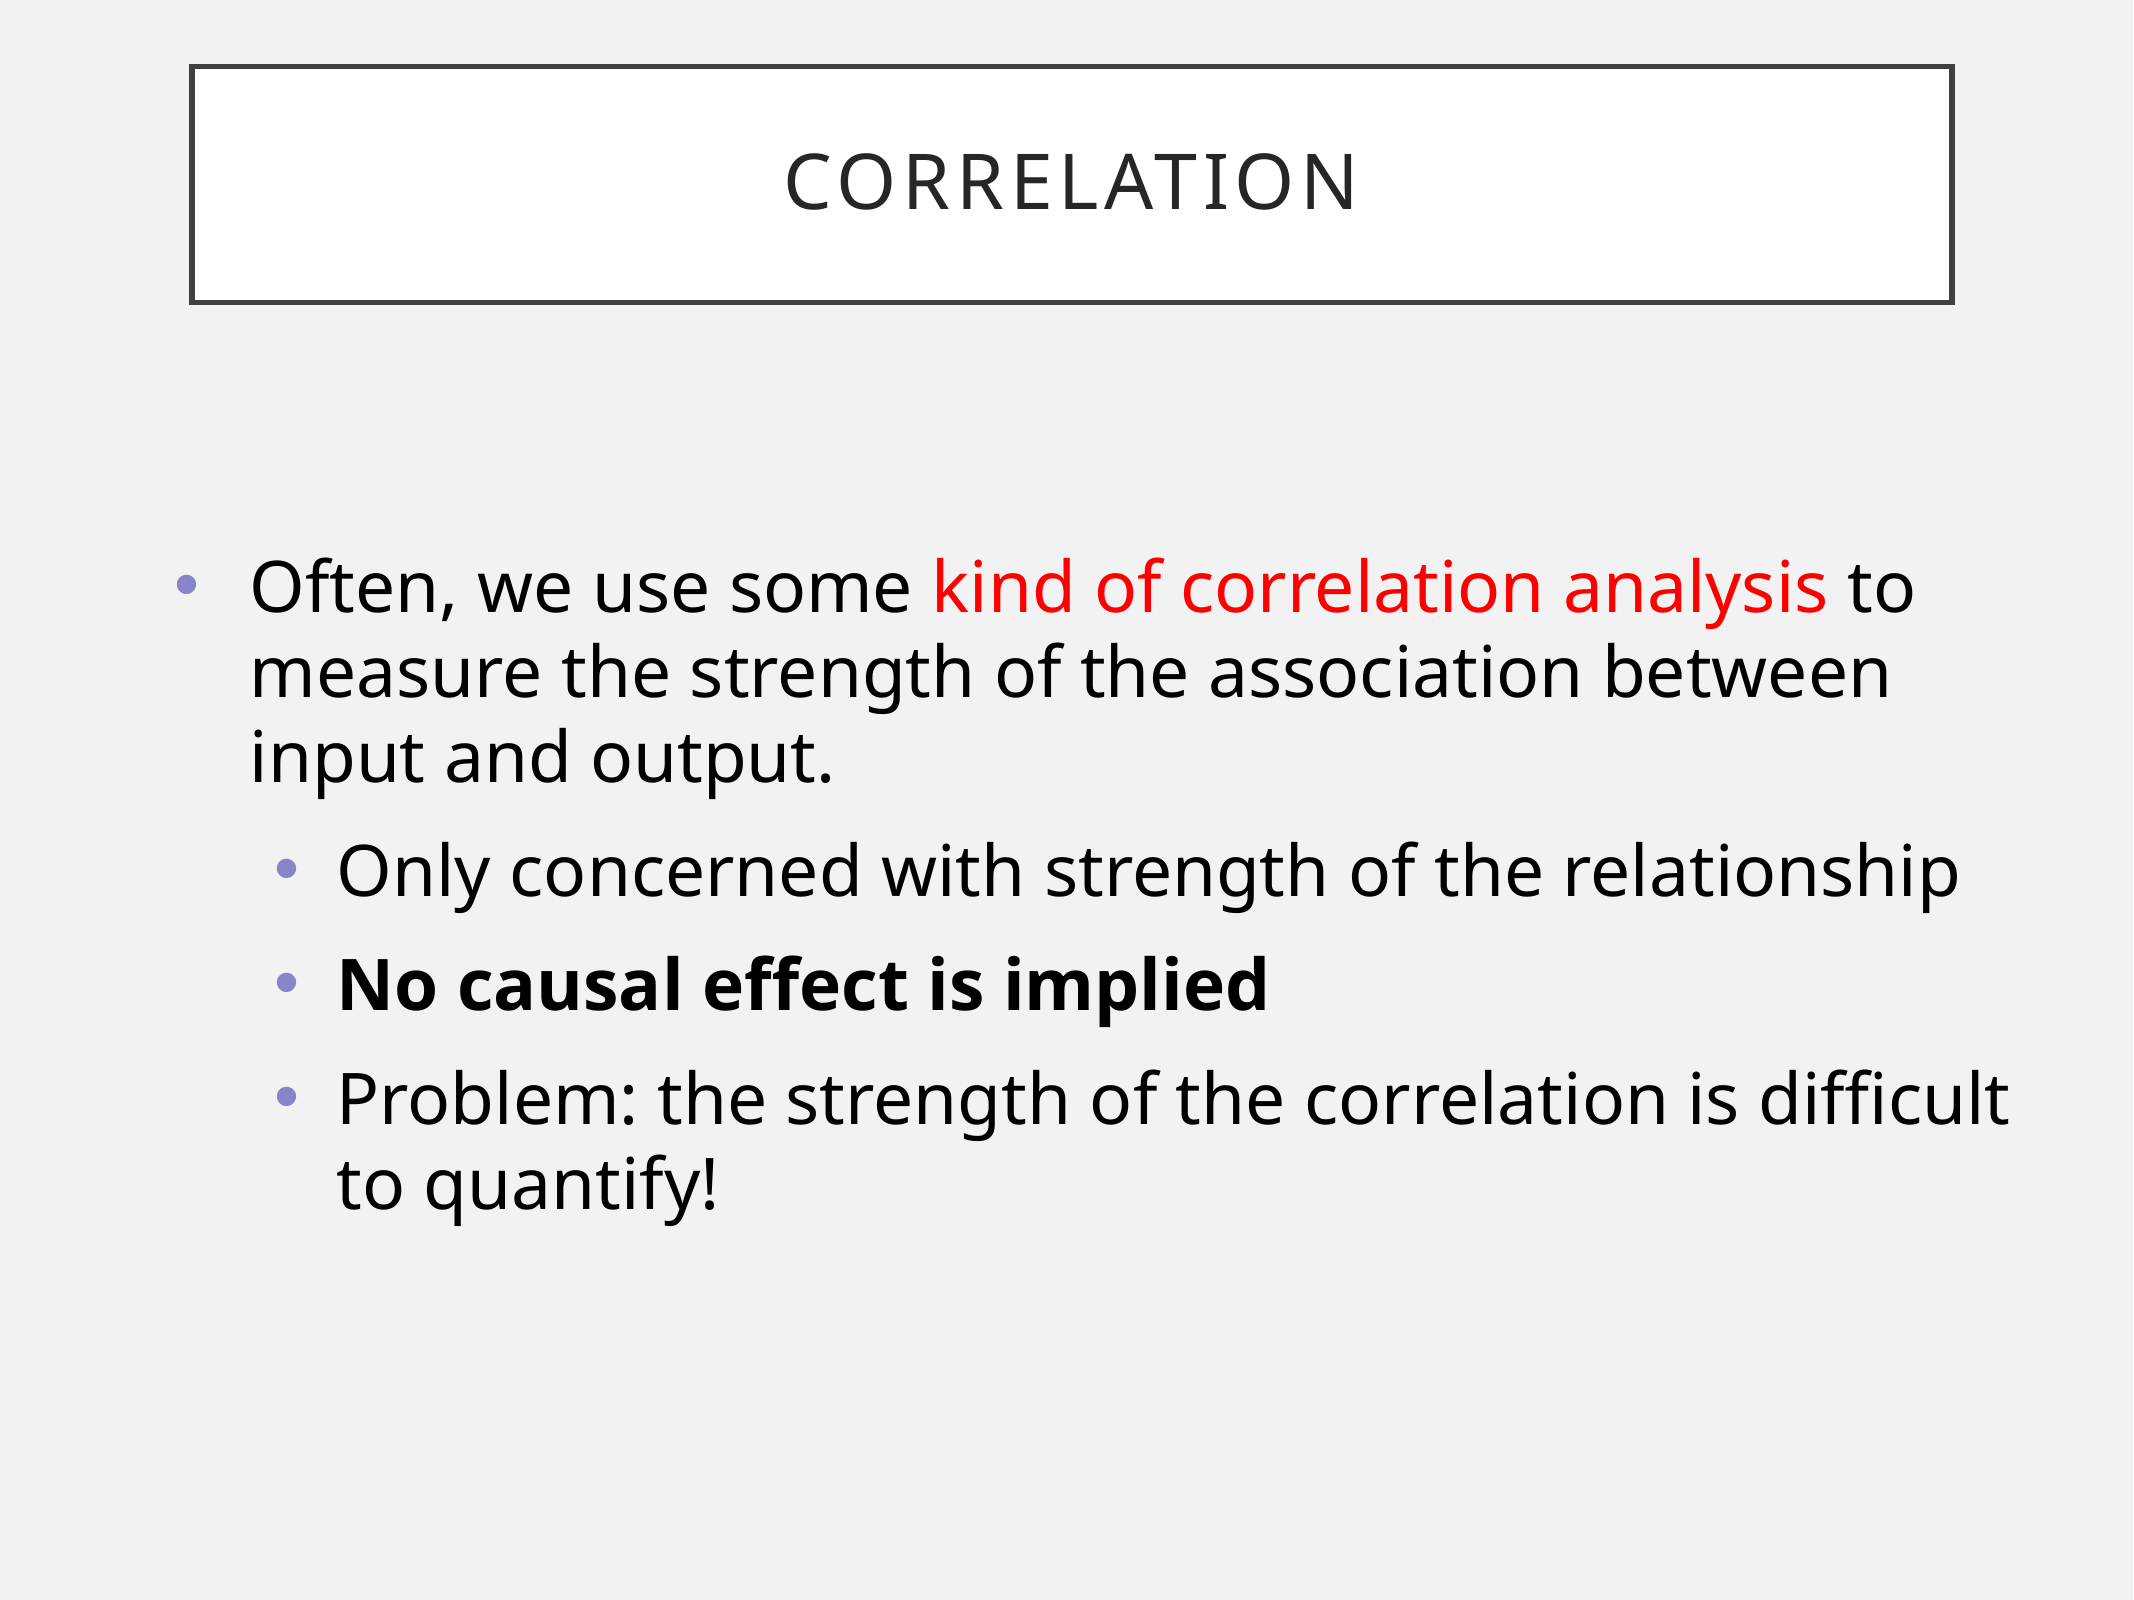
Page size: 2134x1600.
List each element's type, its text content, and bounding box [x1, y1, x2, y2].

list Often, we use some kind of correlation analysis to measure the strength of the association between input and output. Only concerned with strength of the relationship No causal effect is implied Problem: the strength of the correlation is difficult to quantify! [159, 533, 2045, 1238]
title Correlation [189, 64, 1955, 305]
